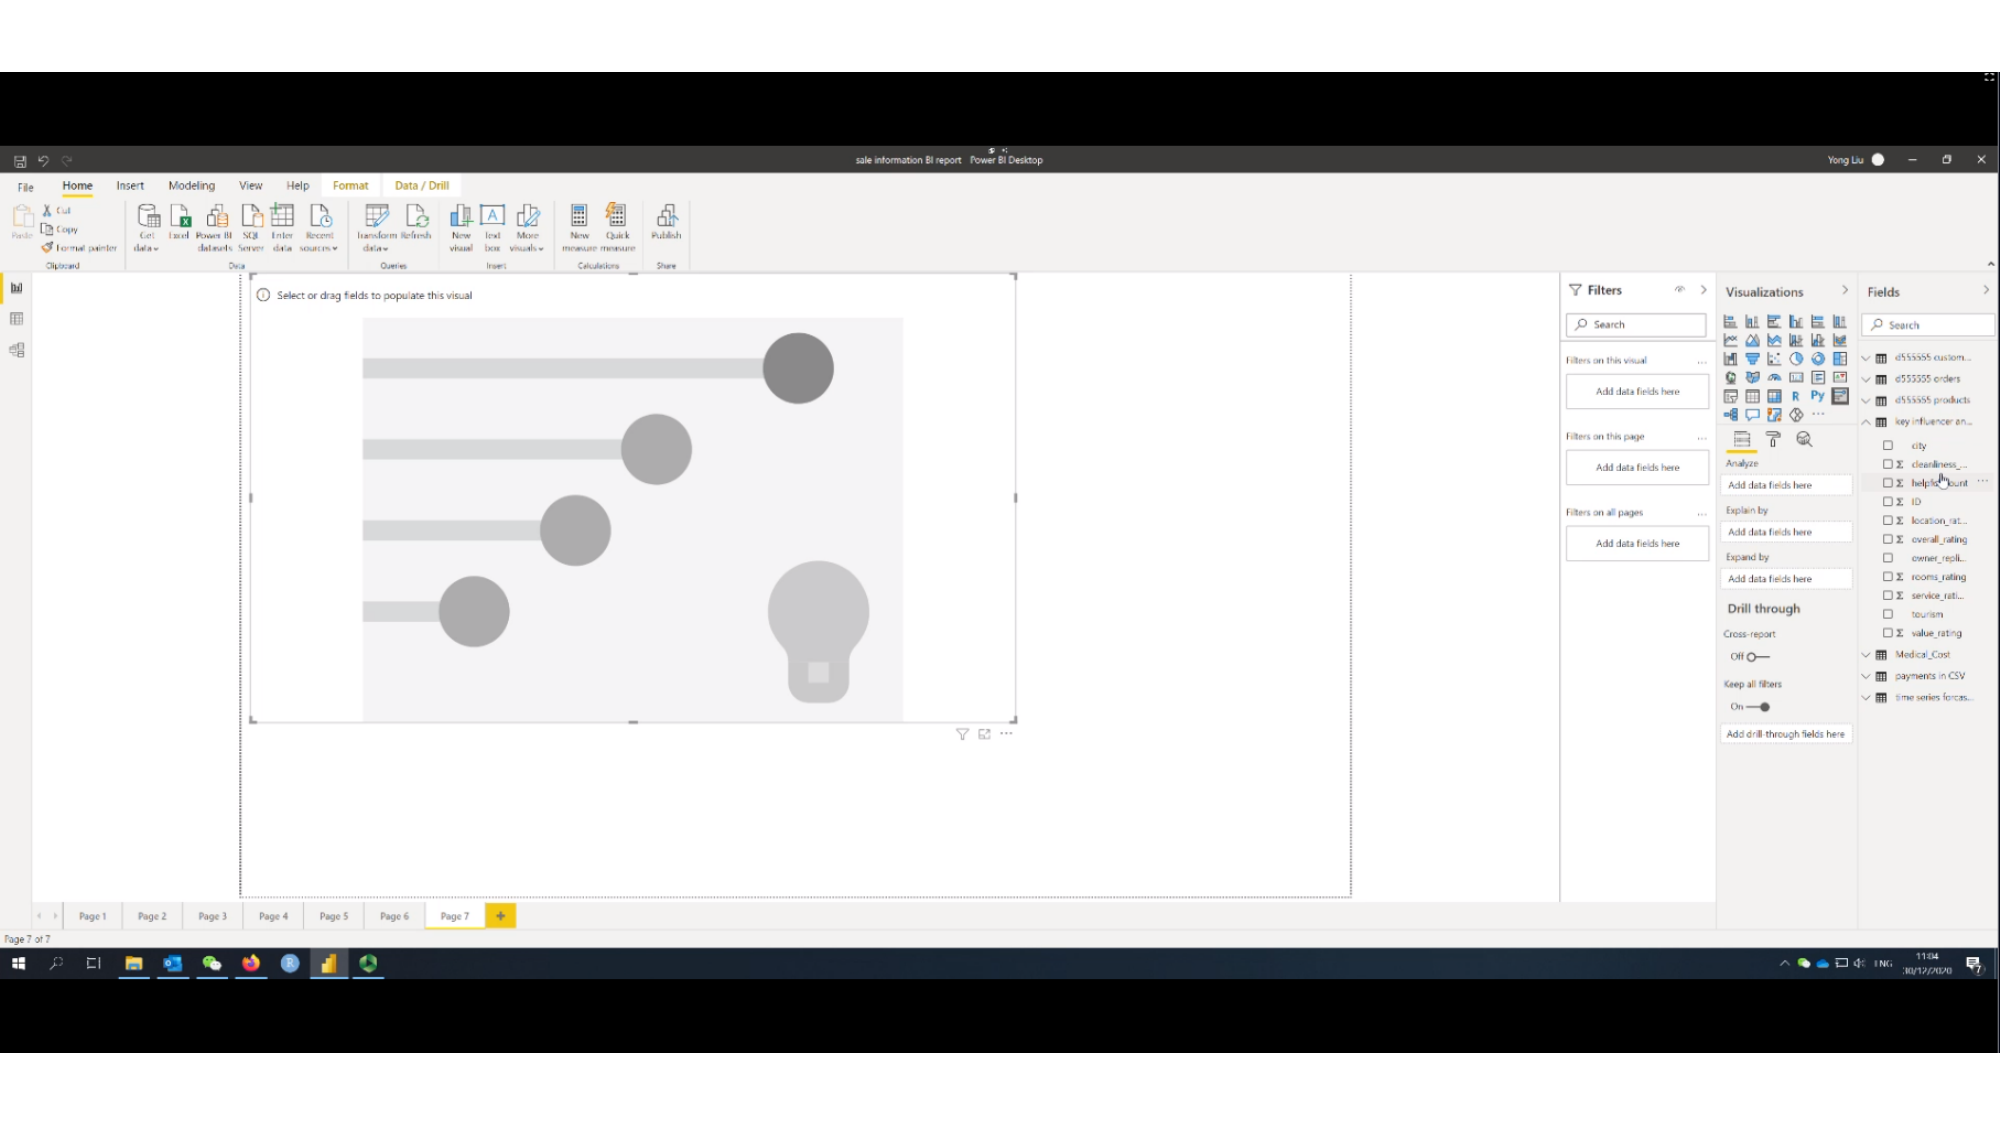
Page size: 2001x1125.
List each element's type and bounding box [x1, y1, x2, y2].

picture [0, 71, 2000, 1054]
